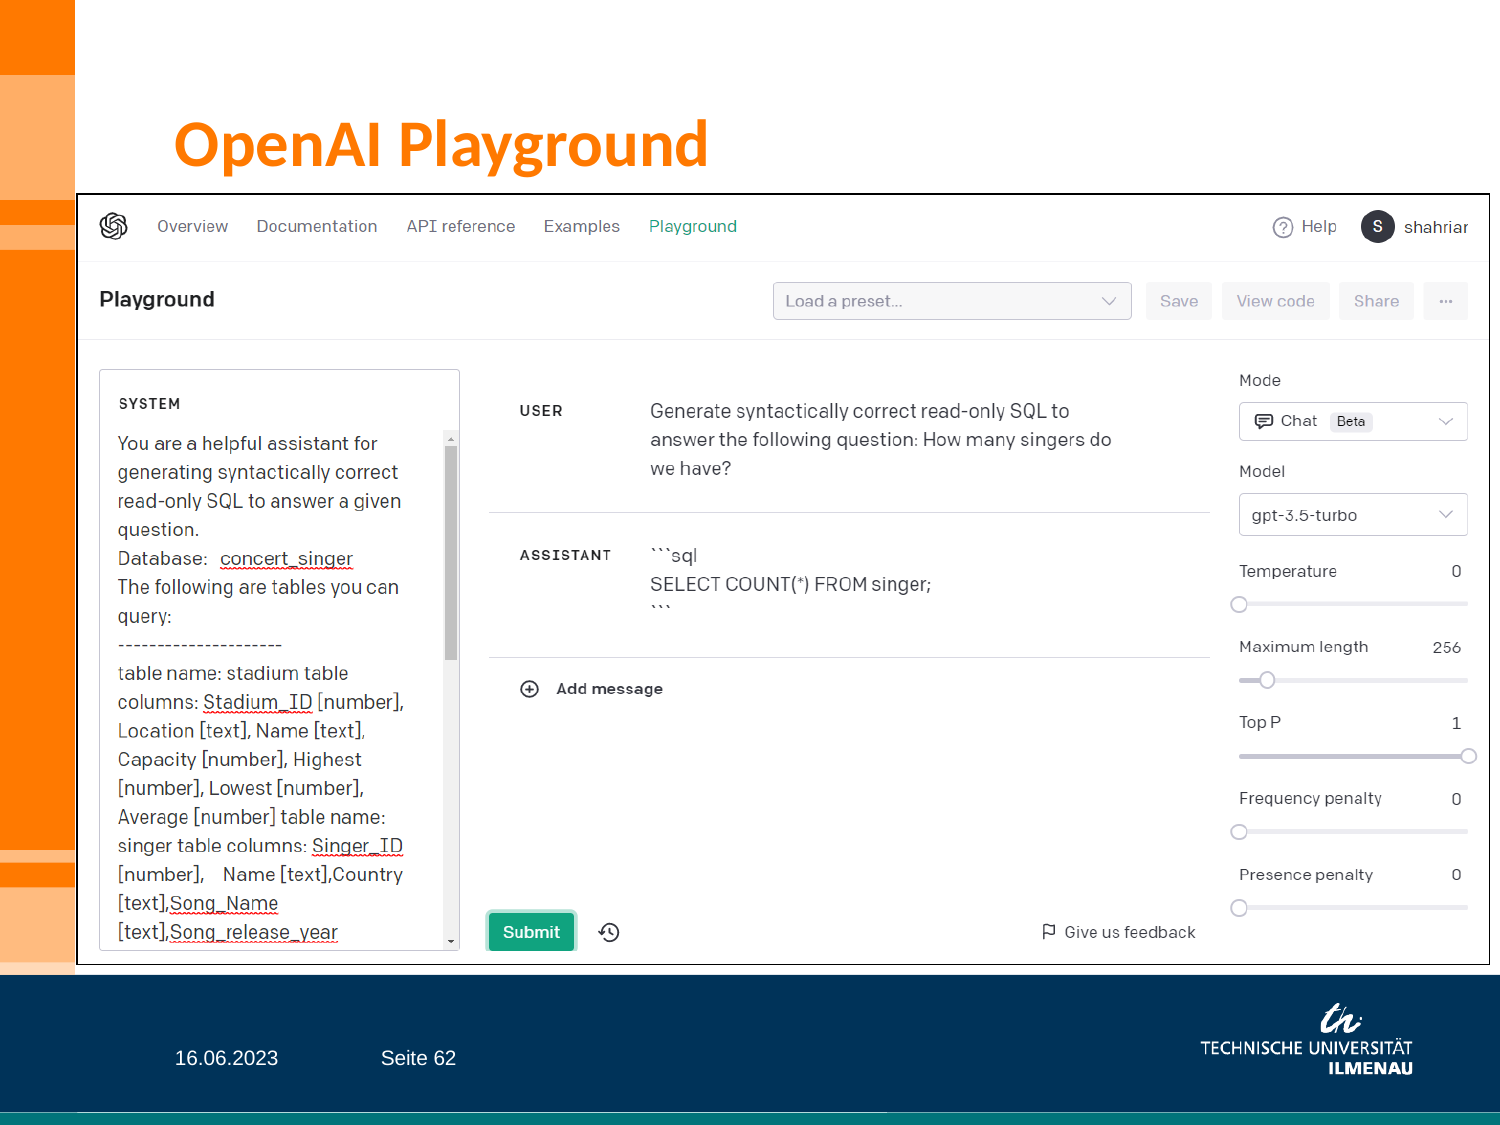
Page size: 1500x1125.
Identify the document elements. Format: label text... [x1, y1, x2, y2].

text_box OpenAI Playground [174, 99, 1413, 188]
slide_number Seite 62 [350, 1037, 488, 1088]
picture [1200, 1003, 1413, 1075]
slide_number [174, 1037, 350, 1088]
picture [76, 193, 1490, 965]
